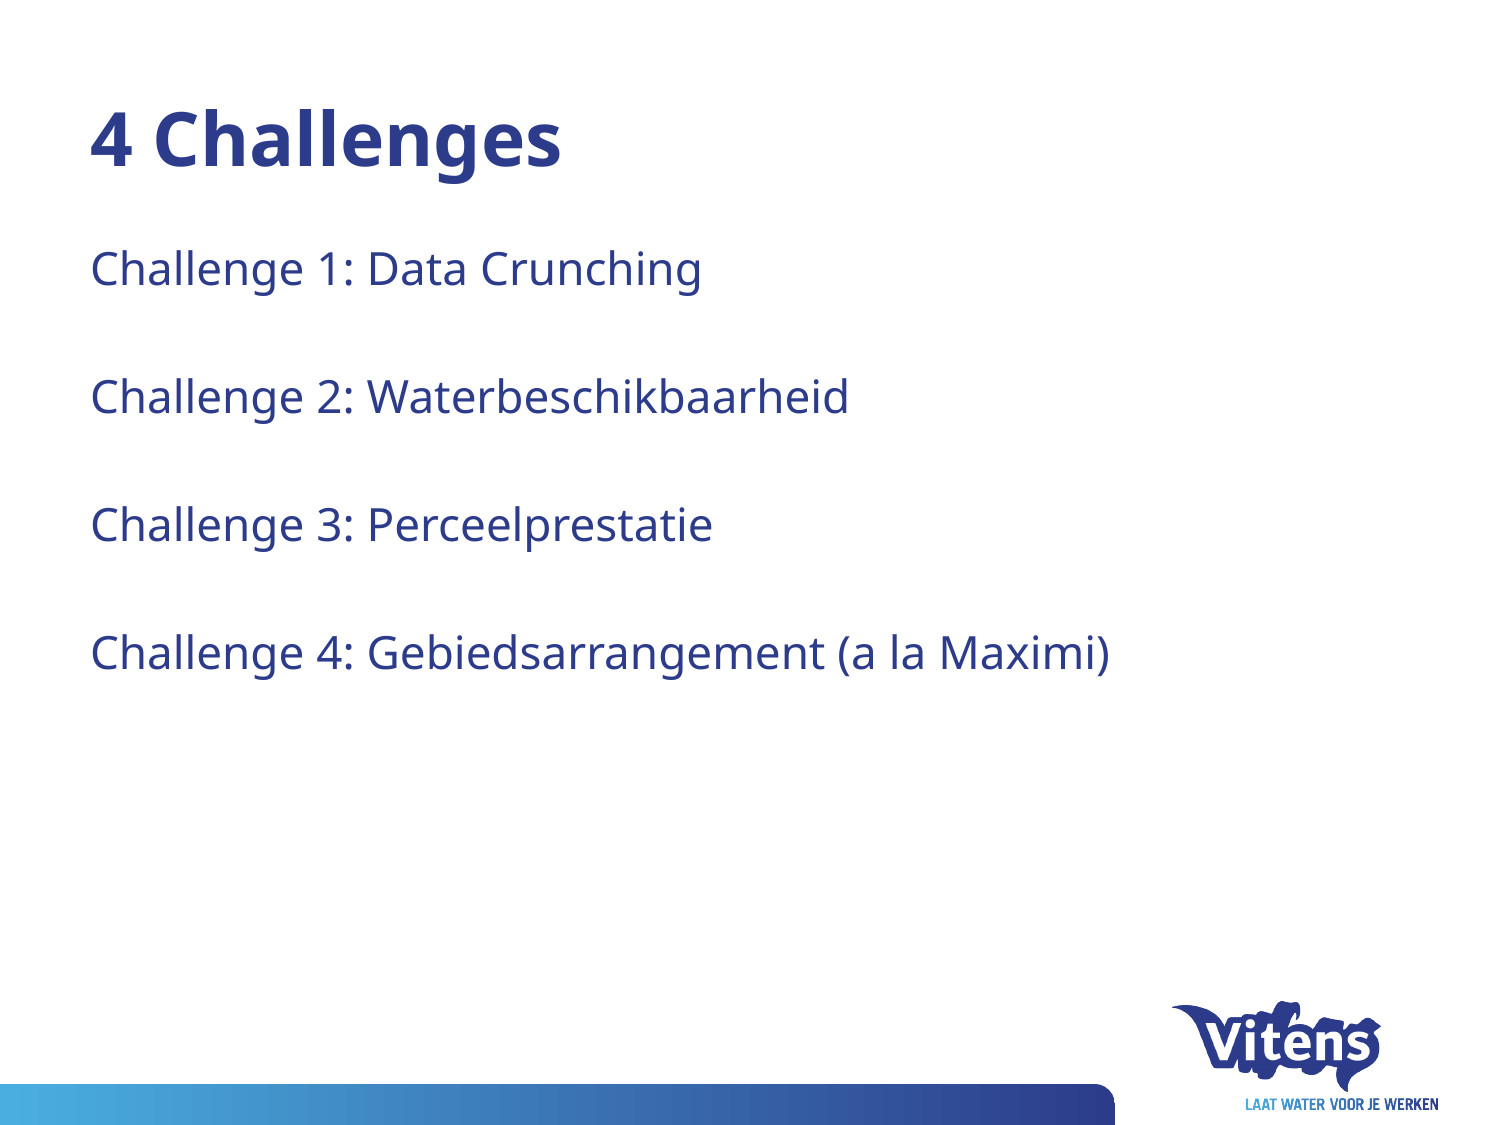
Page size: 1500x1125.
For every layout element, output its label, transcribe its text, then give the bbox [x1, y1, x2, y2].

list Challenge 1: Data Crunching Challenge 2: Waterbeschikbaarheid Challenge 3: Perceelprestatie Challenge 4: Gebiedsarrangement (a la Maximi) [75, 231, 1425, 980]
picture [1172, 1001, 1438, 1110]
title 4 Challenges [75, 45, 1425, 229]
